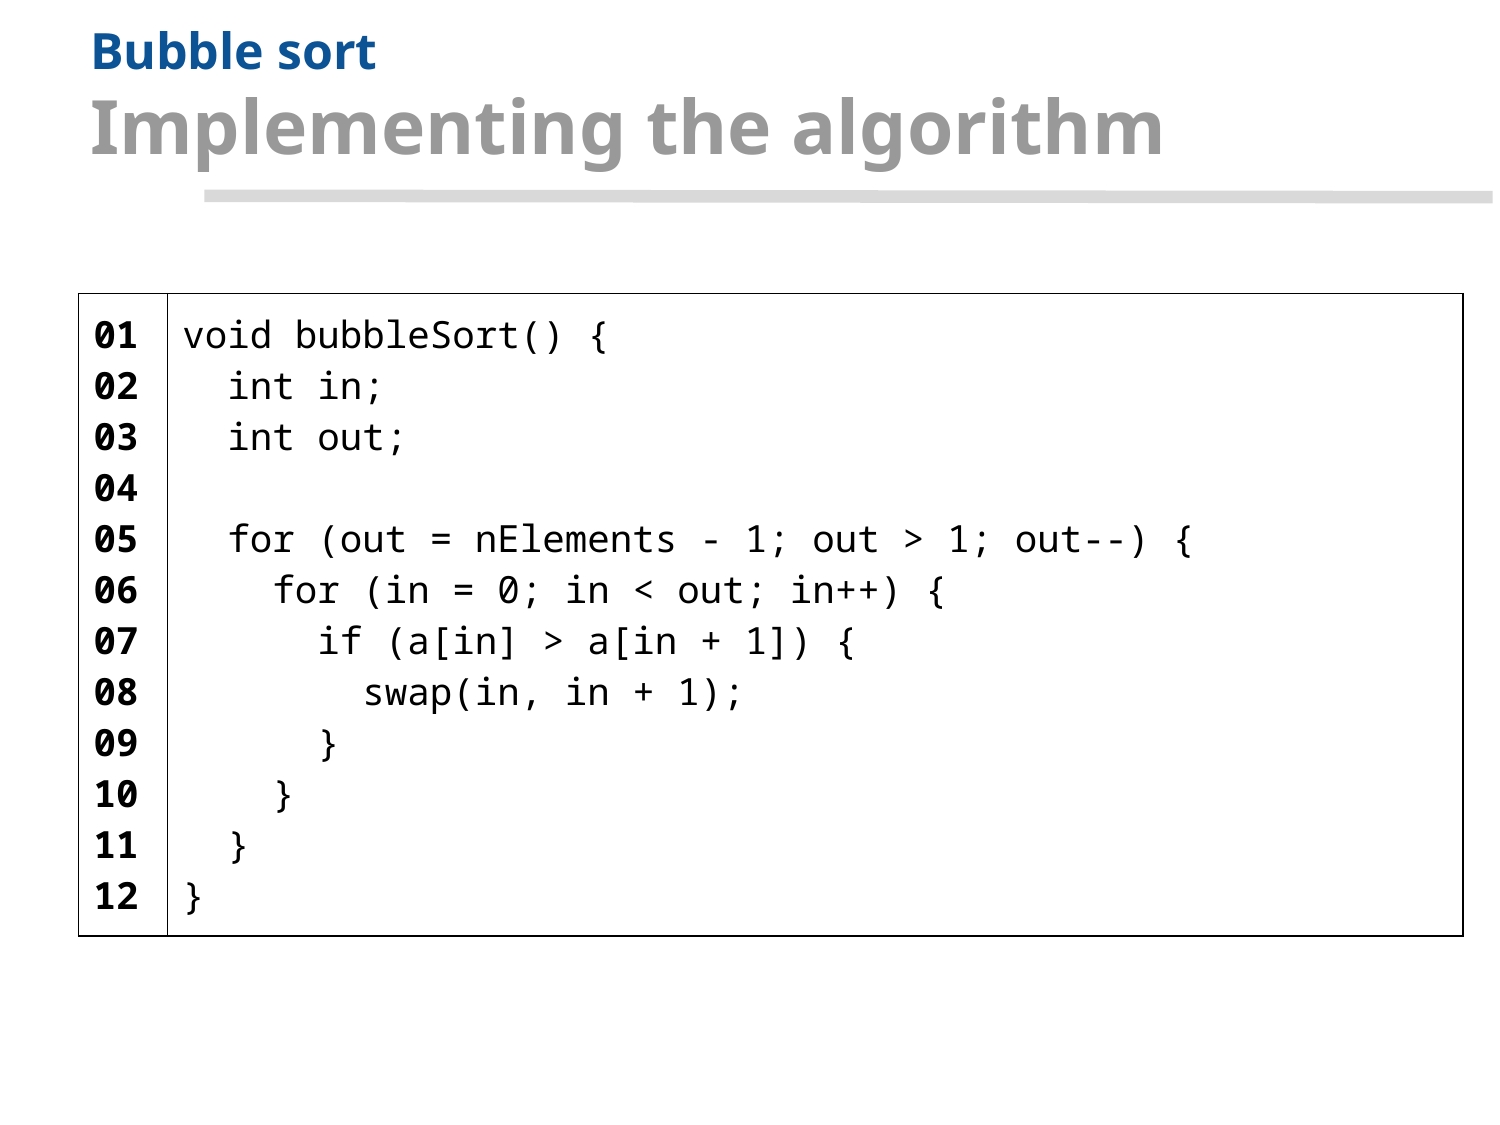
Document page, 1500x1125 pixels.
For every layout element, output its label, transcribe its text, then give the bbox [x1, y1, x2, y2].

title Bubble sort Implementing the algorithm [75, 45, 1425, 185]
table_header 01 02 03 04 05 06 07 08 09 10 11 12 [79, 294, 167, 935]
table_header void bubbleSort() { int in; int out; for (out = nElements - 1; out > 1; out--) { for (in = 0; in < out; in++) { if (a[in] > a[in + 1]) { swap(in, in + 1); } } } } [168, 294, 1462, 935]
